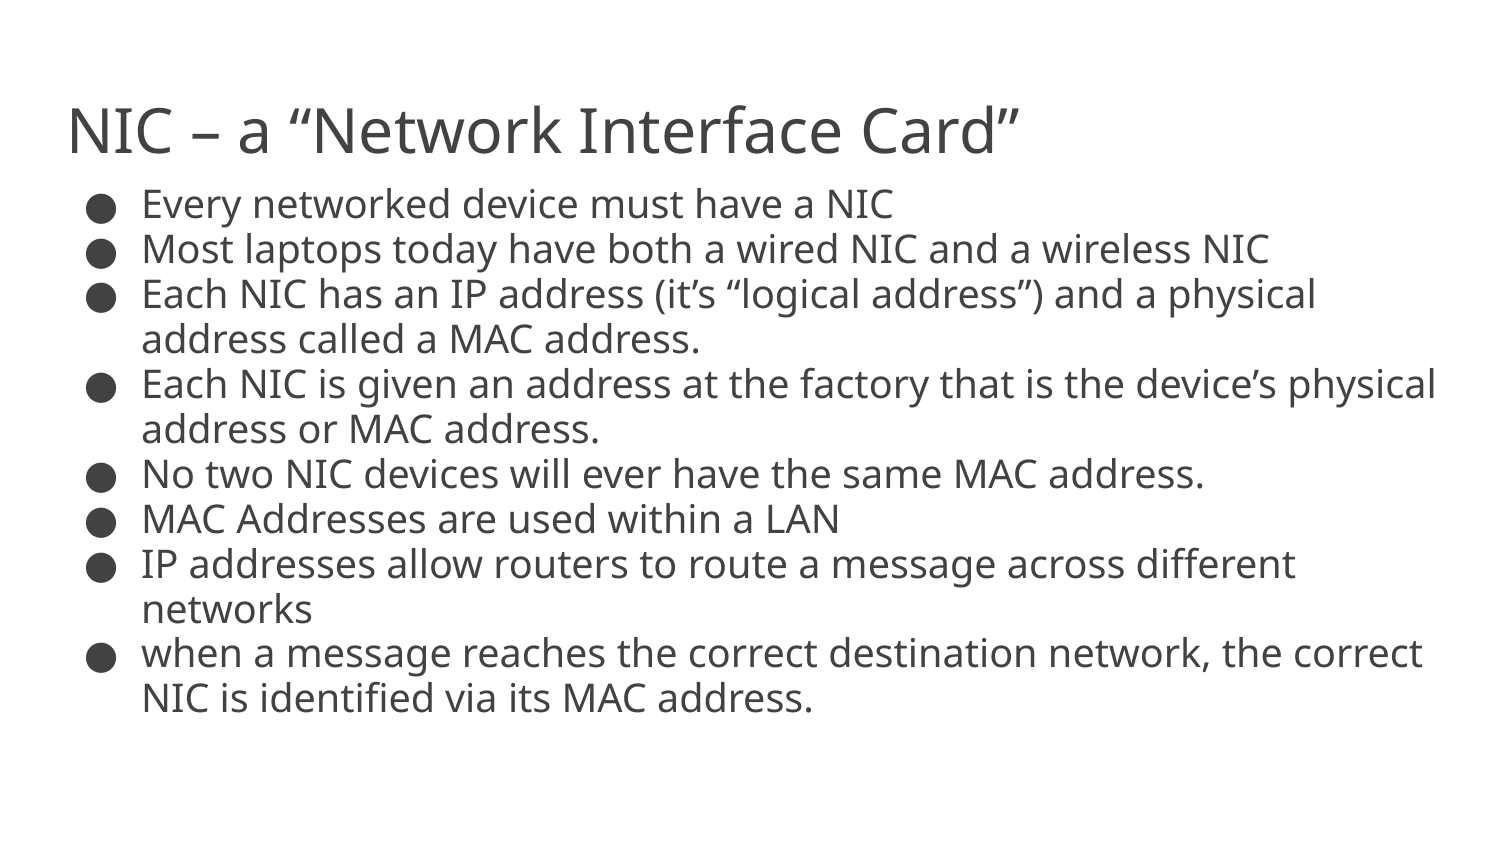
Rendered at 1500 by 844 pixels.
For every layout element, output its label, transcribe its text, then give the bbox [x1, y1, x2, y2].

title NIC – a “Network Interface Card” [51, 61, 1449, 167]
list Every networked device must have a NIC Most laptops today have both a wired NIC and a wireless NIC Each NIC has an IP address (it’s “logical address”) and a physical address called a MAC address. Each NIC is given an address at the factory that is the device’s physical address or MAC address. No two NIC devices will ever have the same MAC address. MAC Addresses are used within a LAN IP addresses allow routers to route a message across different networks when a message reaches the correct destination network, the correct NIC is identified via its MAC address. [51, 167, 1486, 821]
